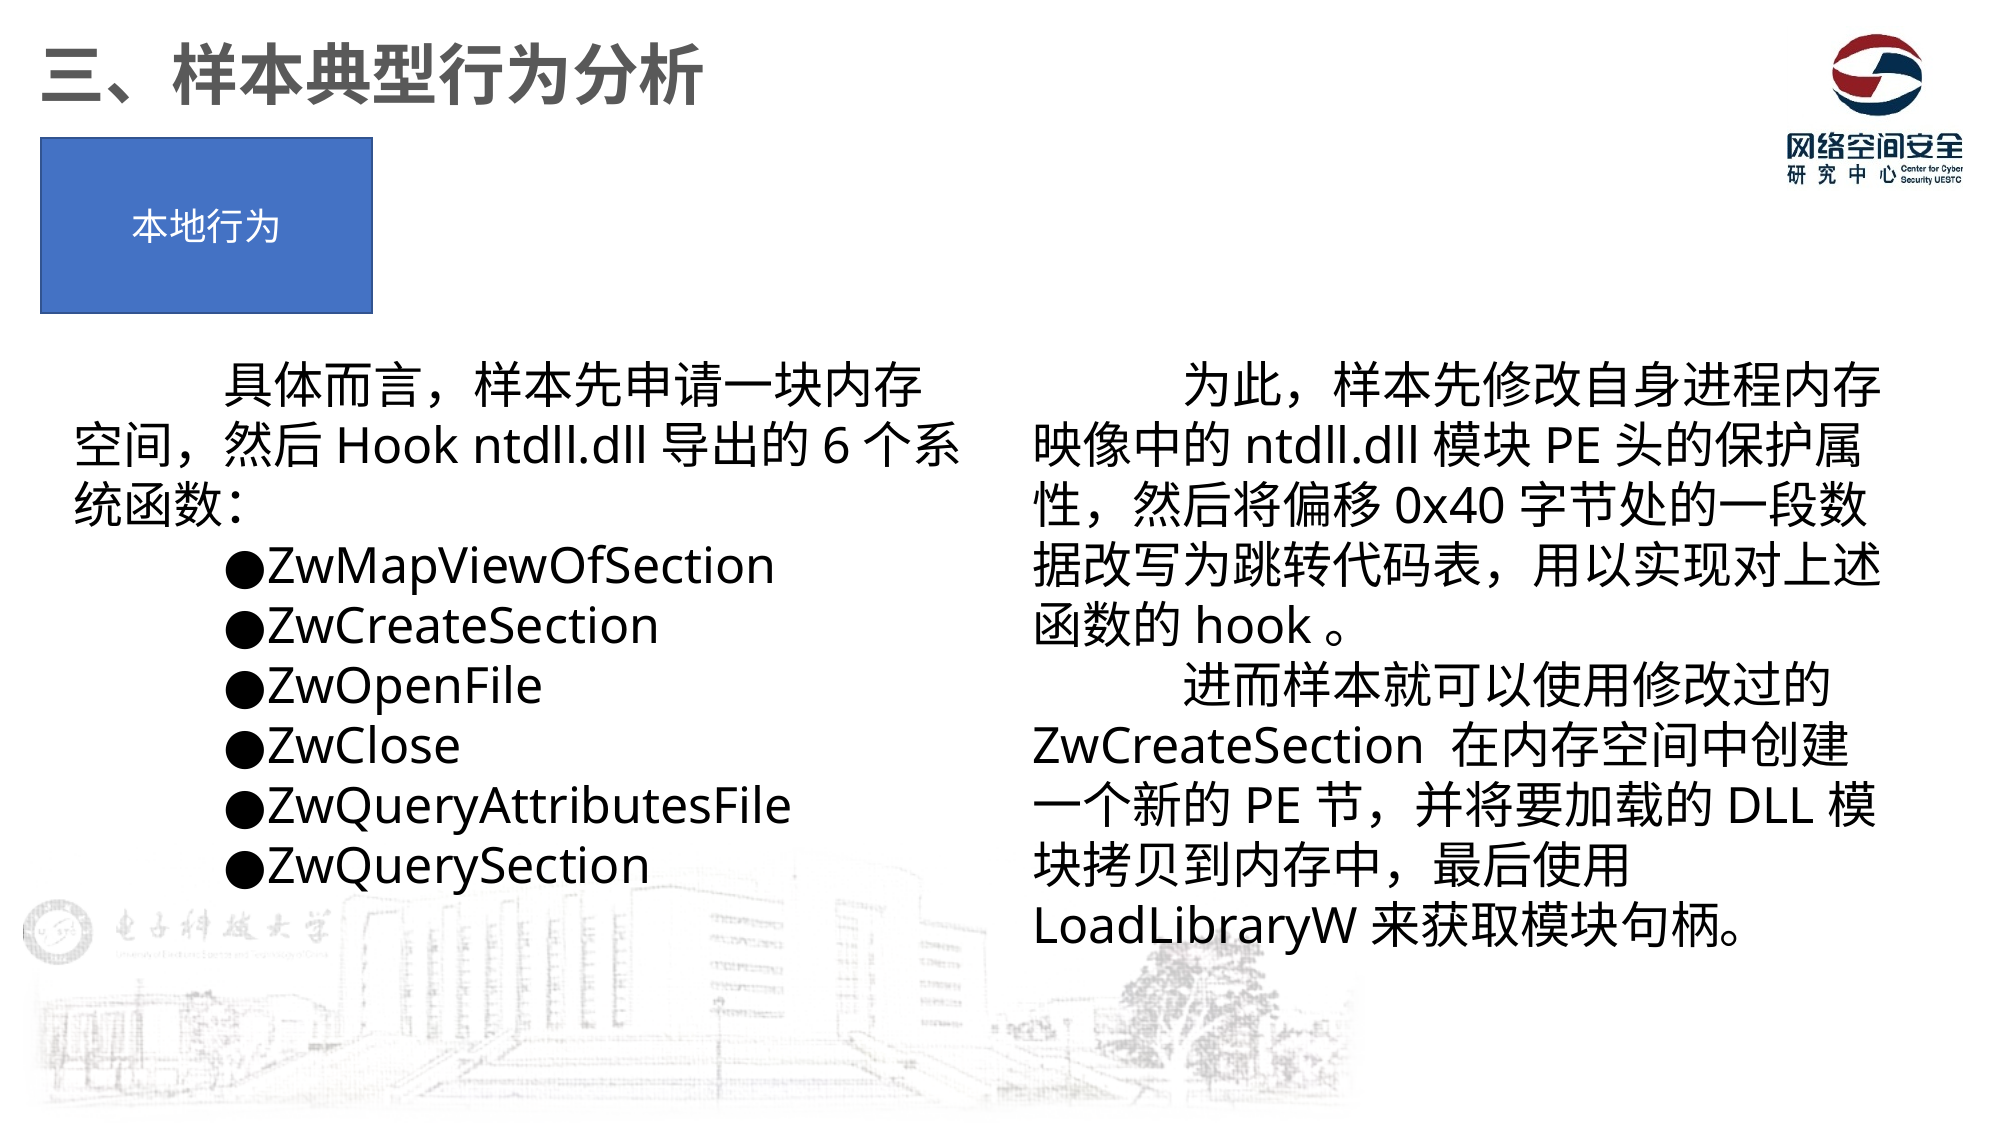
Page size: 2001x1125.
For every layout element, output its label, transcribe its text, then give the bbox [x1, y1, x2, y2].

text_box 本地行为 [40, 137, 373, 314]
text_box 具体而言，样本先申请一块内存空间，然后Hook ntdll.dll导出的6个系统函数： ●ZwMapViewOfSection ●ZwCreateSection ●ZwOpenFile ●ZwClose ●ZwQueryAttributesFile ●ZwQuerySection [58, 346, 983, 902]
text_box 三、样本典型行为分析 [23, 25, 1678, 121]
text_box 为此，样本先修改自身进程内存映像中的ntdll.dll模块PE头的保护属性，然后将偏移0x40字节处的一段数据改写为跳转代码表，用以实现对上述函数的hook。 进而样本就可以使用修改过的ZwCreateSection 在内存空间中创建一个新的PE节，并将要加载的DLL模块拷贝到内存中，最后使用LoadLibraryW来获取模块句柄。 [1017, 346, 1913, 962]
picture [1787, 26, 1963, 191]
